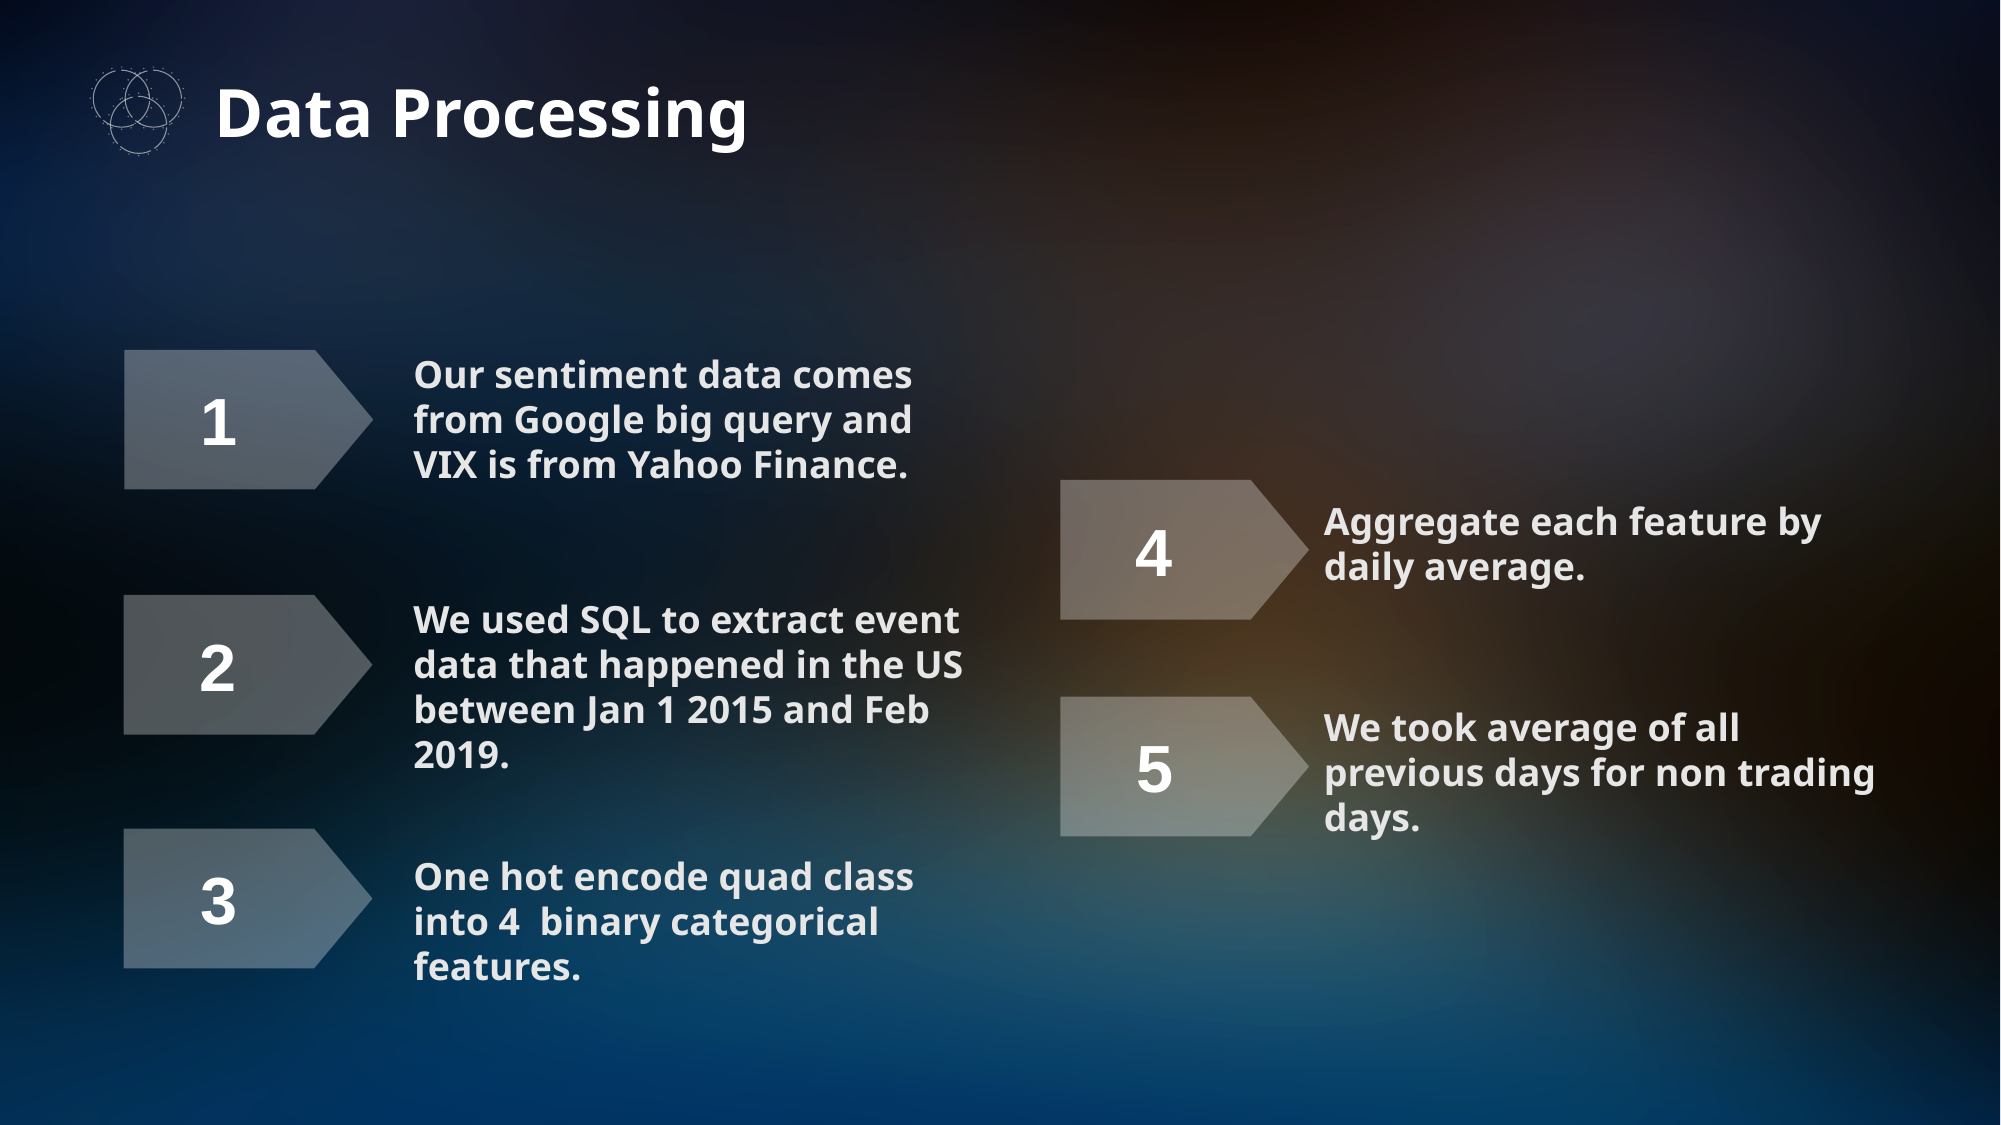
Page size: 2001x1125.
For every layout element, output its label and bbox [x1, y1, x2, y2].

text_box [89, 63, 784, 160]
text_box [123, 588, 987, 787]
text_box [1060, 696, 1897, 849]
text_box [124, 343, 987, 496]
text_box [1060, 479, 1897, 620]
picture [0, 0, 2001, 1125]
text_box [123, 828, 987, 998]
